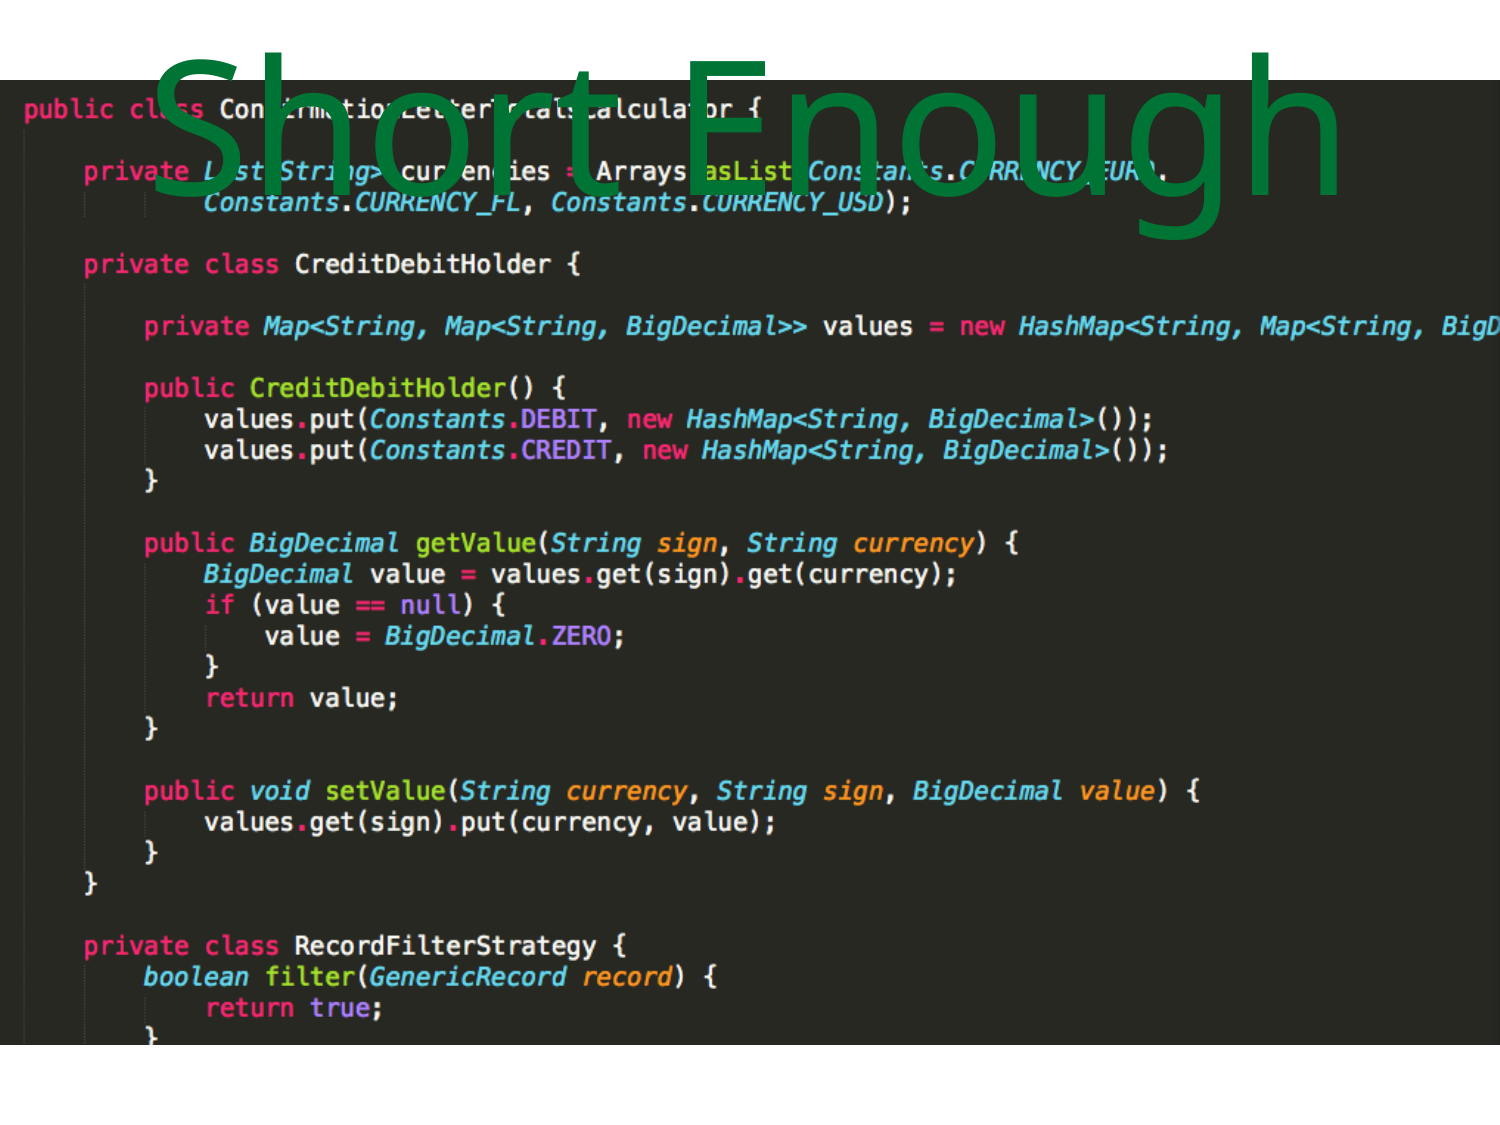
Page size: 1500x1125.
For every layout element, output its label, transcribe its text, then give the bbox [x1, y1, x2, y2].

title Short Enough [0, 0, 1500, 79]
picture [0, 79, 1500, 1045]
